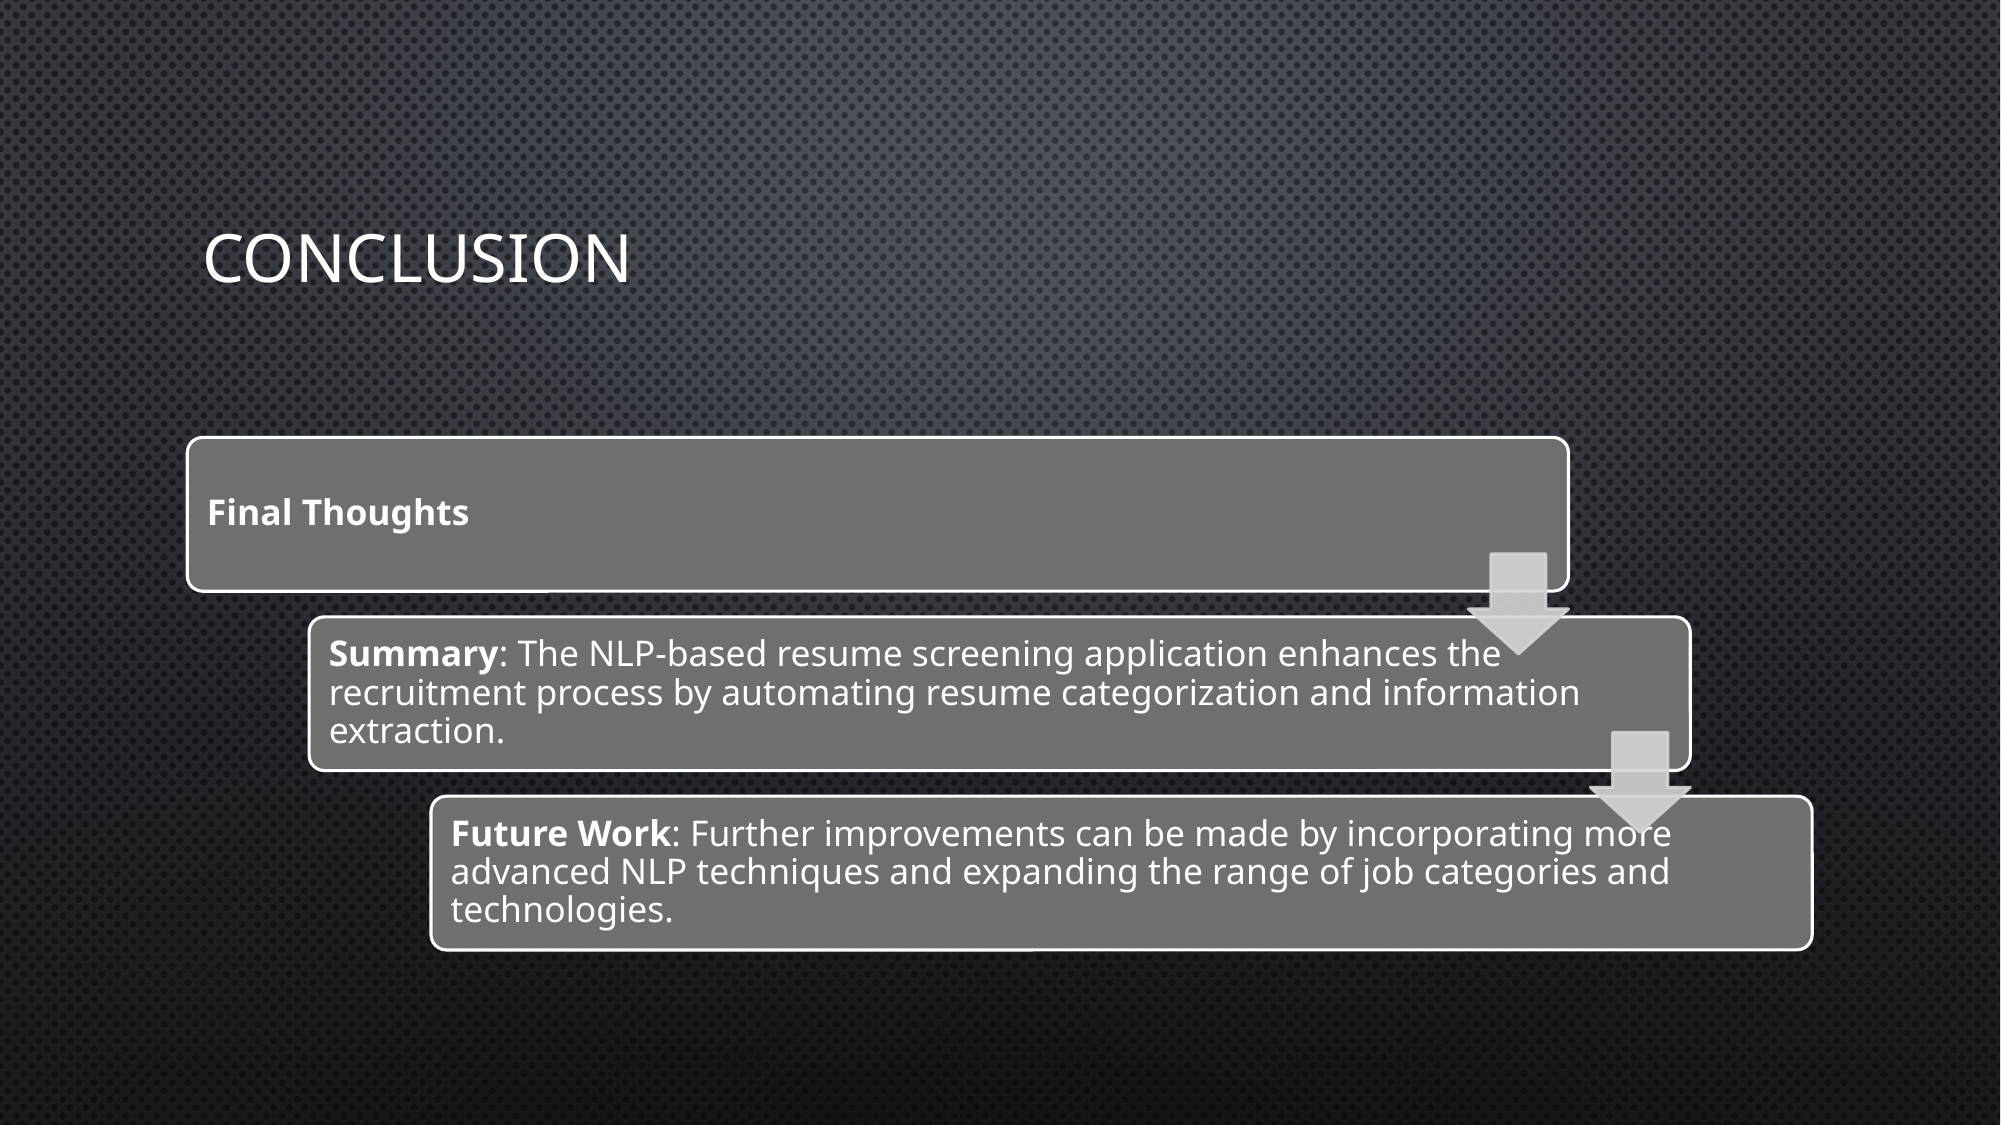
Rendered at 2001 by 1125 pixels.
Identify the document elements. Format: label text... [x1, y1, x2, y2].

title Conclusion [187, 99, 1813, 413]
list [186, 437, 1813, 951]
